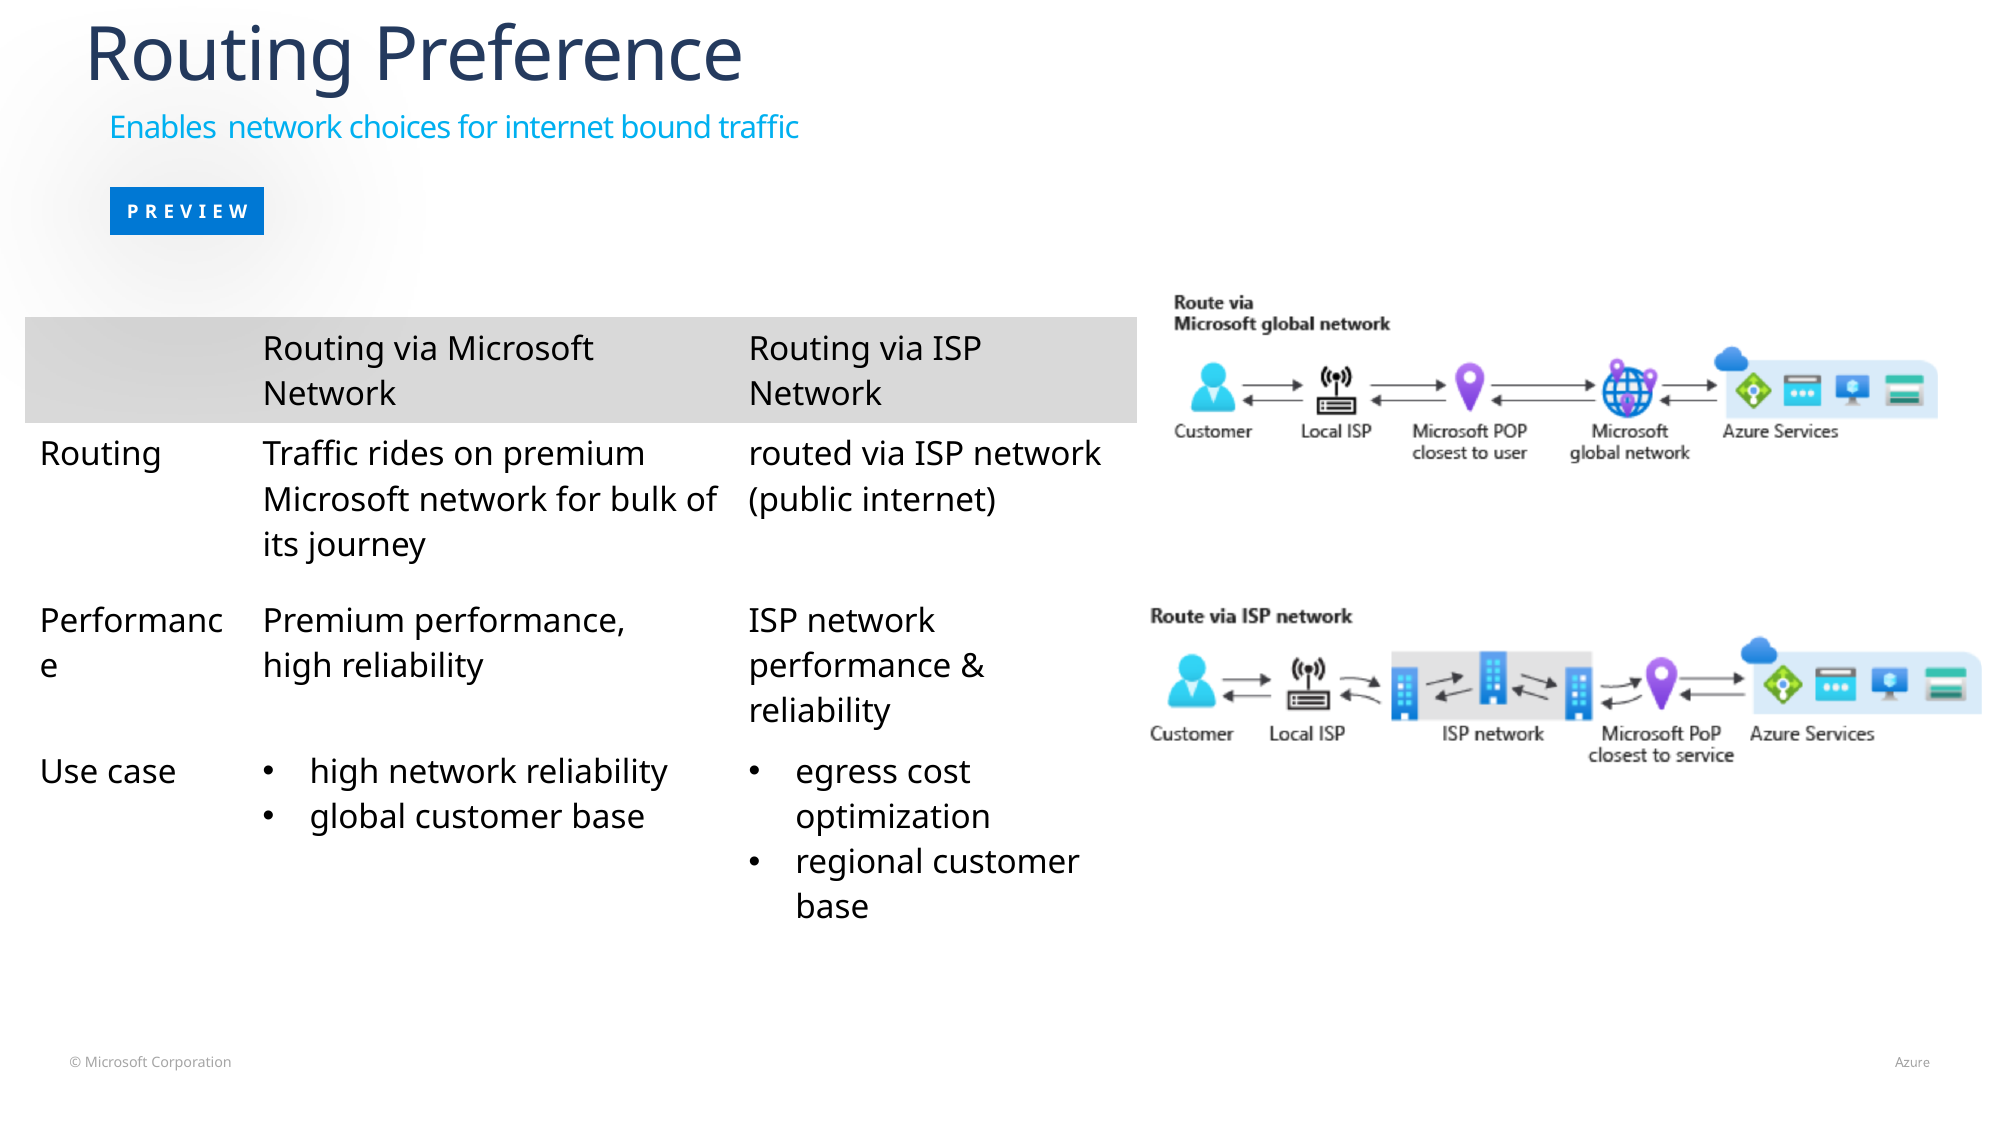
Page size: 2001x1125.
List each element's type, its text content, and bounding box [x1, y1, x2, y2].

table_header Routing via ISP Network [733, 317, 1136, 423]
table_cell Use case [25, 740, 248, 936]
table_header [25, 317, 248, 423]
title Routing Preference [84, 17, 1858, 82]
table_cell egress cost optimization regional customer base [733, 740, 1137, 936]
table_cell Performance [25, 589, 248, 740]
picture [1124, 590, 1984, 771]
table_cell Premium performance, high reliability [248, 589, 733, 740]
text_box Enables network choices for internet bound traffic [109, 96, 1062, 147]
table_header Routing via Microsoft Network [248, 317, 733, 423]
table_cell routed via ISP network (public internet) [733, 423, 1137, 589]
picture [1136, 276, 1959, 473]
text_box PREVIEW [111, 188, 263, 235]
table_cell high network reliability global customer base [248, 740, 733, 936]
table_cell ISP network performance & reliability [733, 589, 1137, 740]
table_cell Routing [25, 423, 248, 589]
table_cell Traffic rides on premium Microsoft network for bulk of its journey [248, 423, 733, 589]
